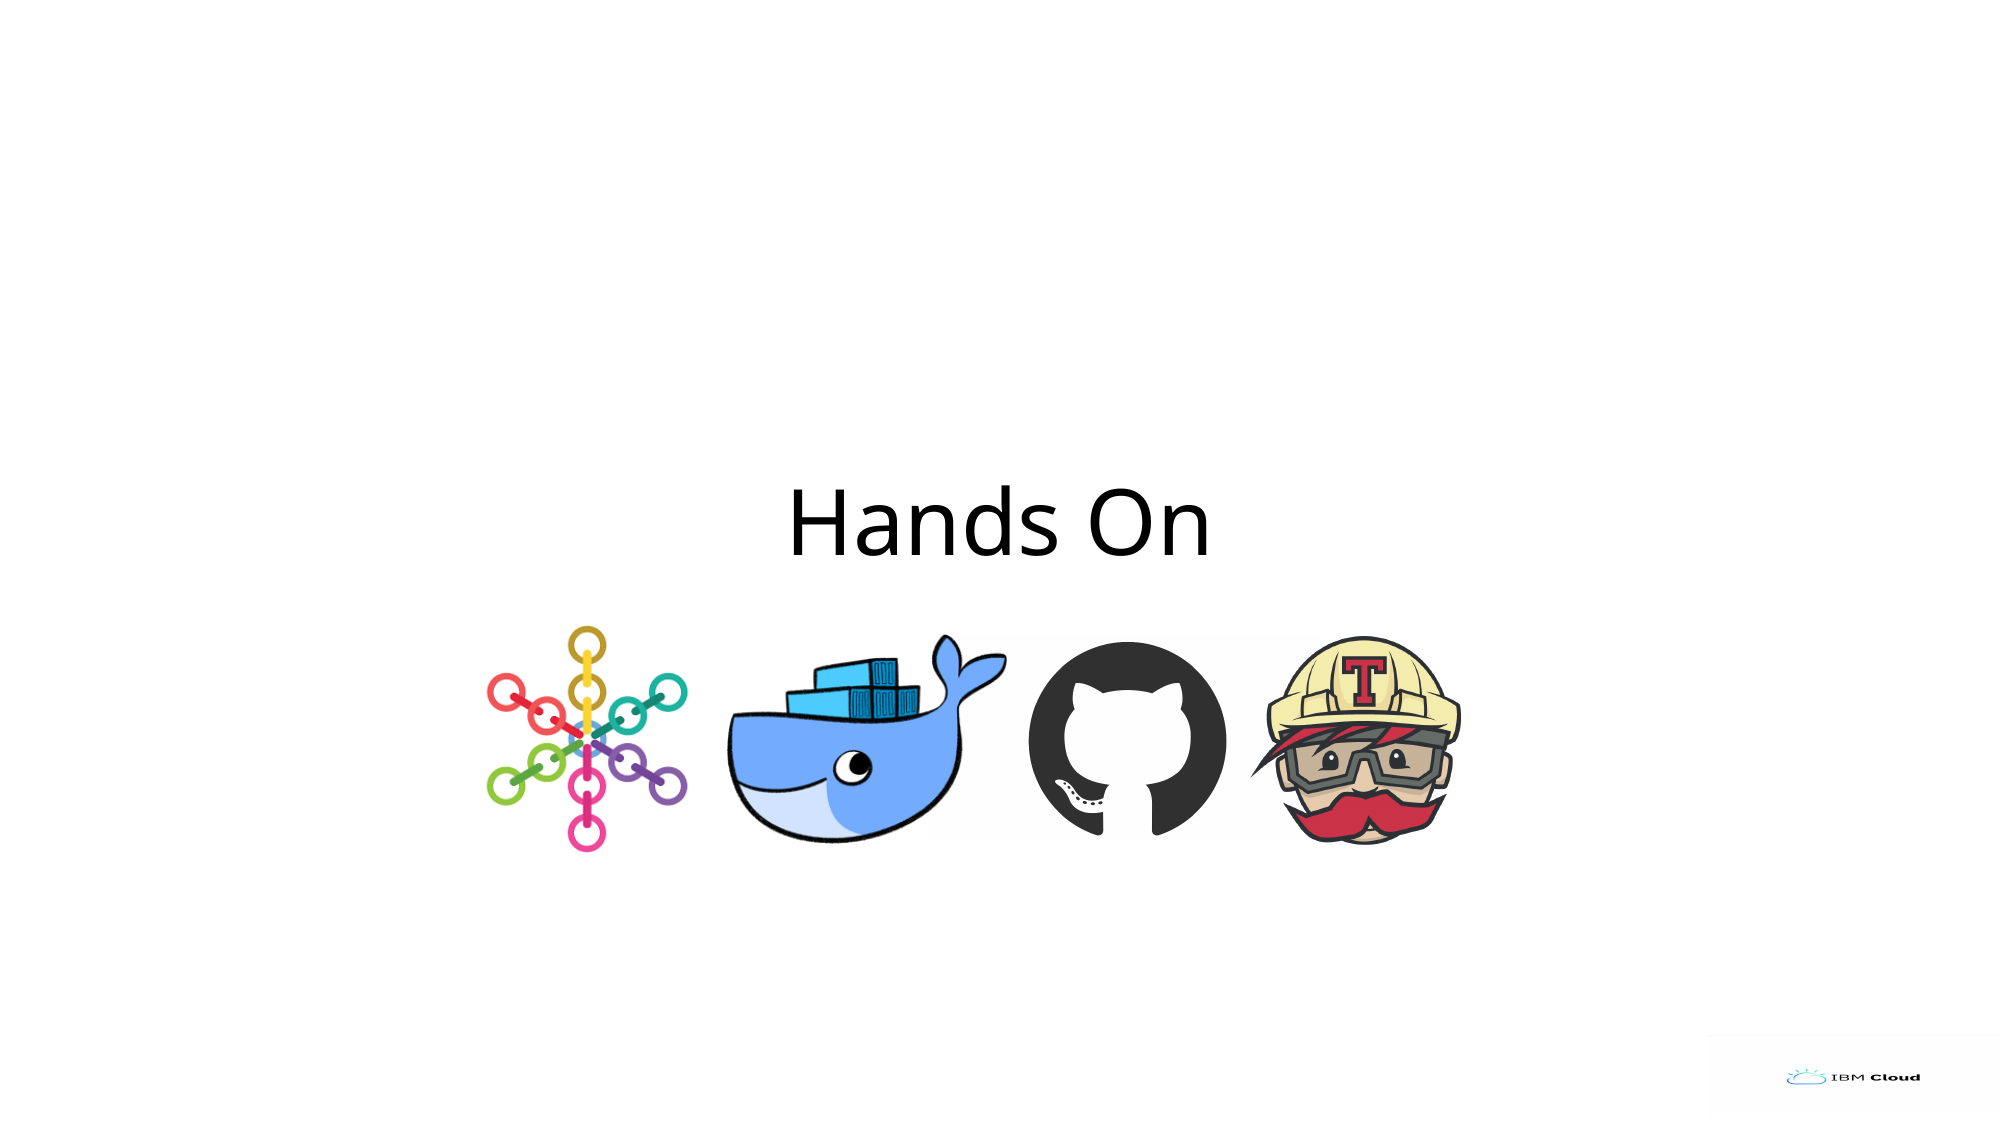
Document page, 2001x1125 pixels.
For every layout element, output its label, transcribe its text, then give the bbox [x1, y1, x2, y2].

picture [1707, 1035, 2000, 1118]
picture [470, 621, 704, 856]
picture [727, 634, 1461, 845]
title Hands On [137, 417, 1863, 635]
